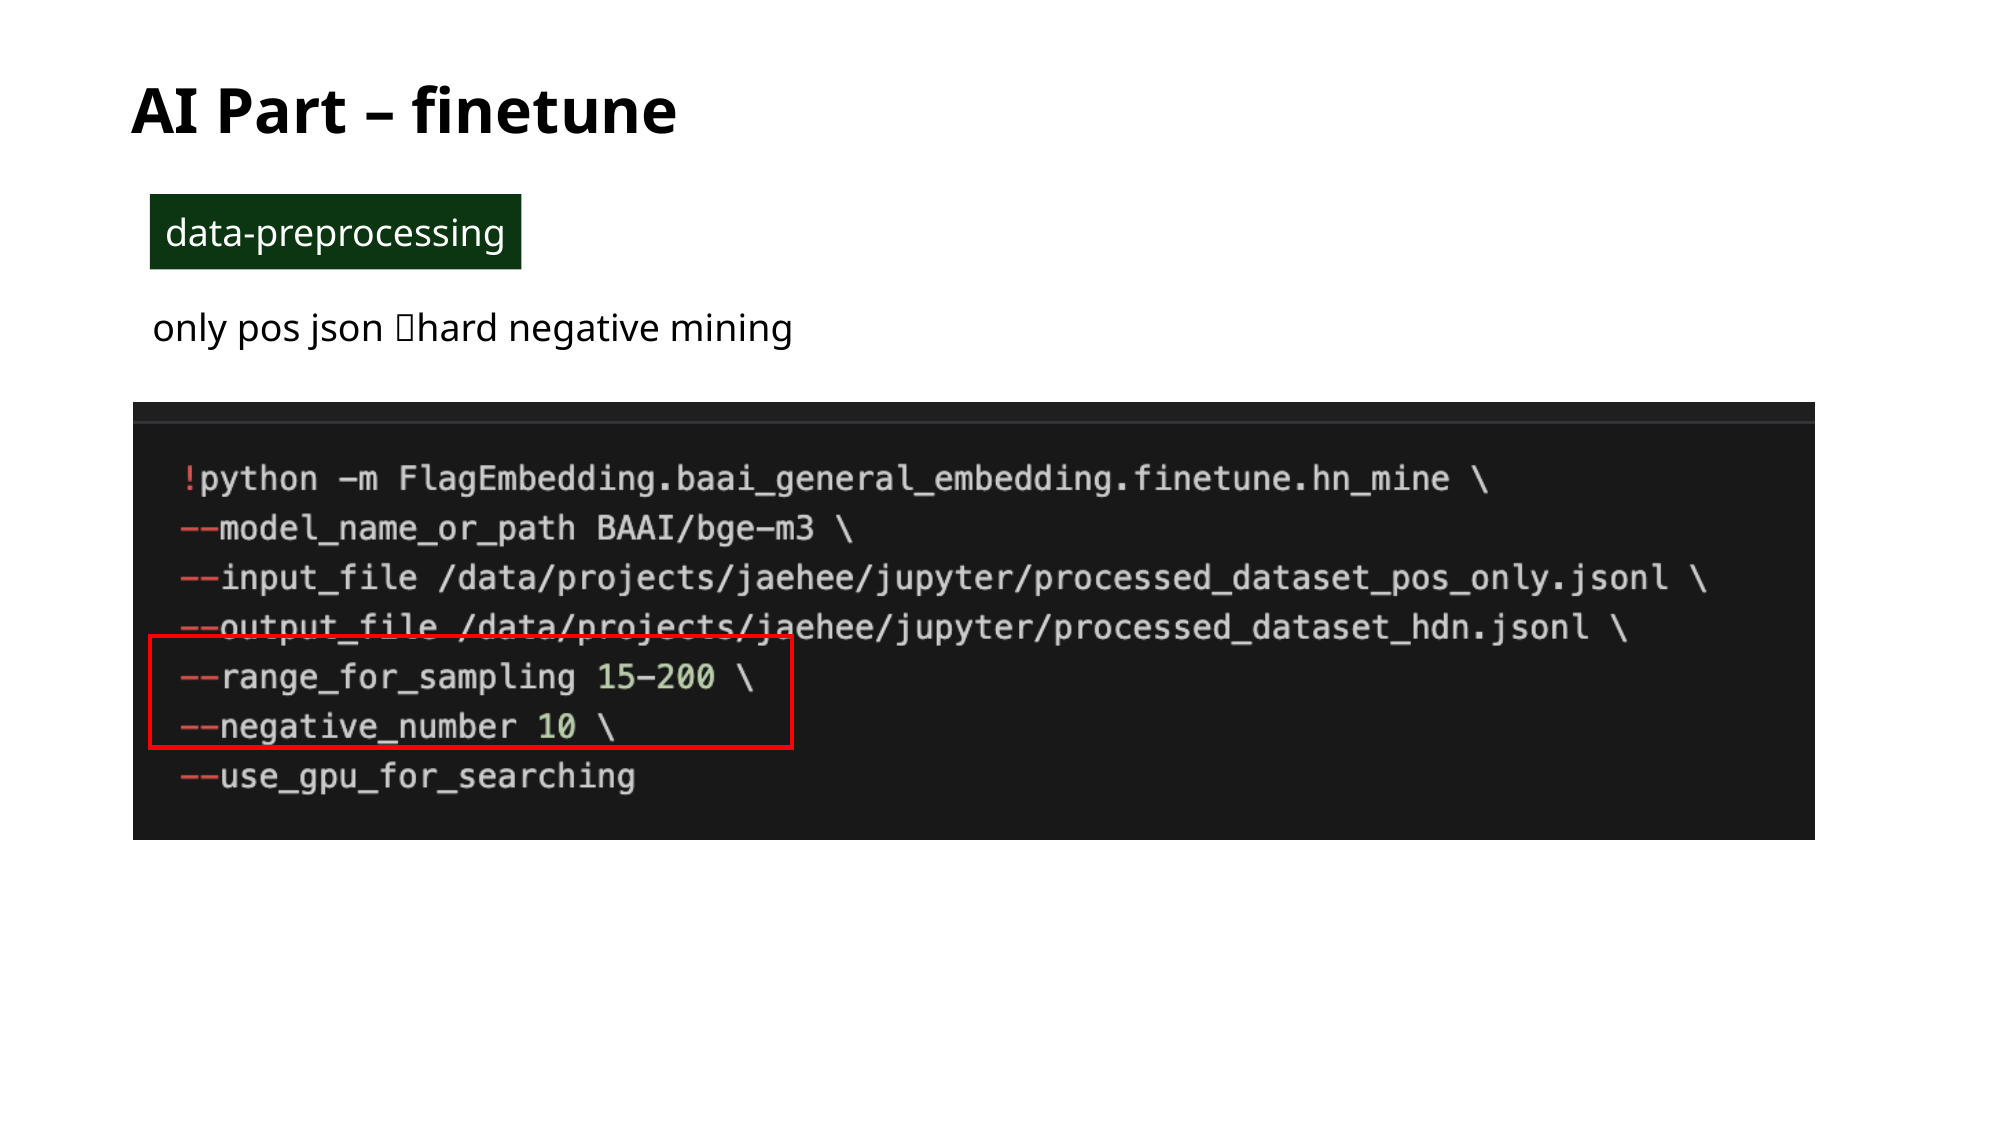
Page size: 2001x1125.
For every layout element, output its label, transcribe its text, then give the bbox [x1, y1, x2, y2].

text_box AI Part – finetune [116, 63, 695, 199]
text_box only pos json hard negative mining [137, 296, 809, 357]
picture [132, 401, 1816, 840]
text_box data-preprocessing [148, 193, 523, 271]
